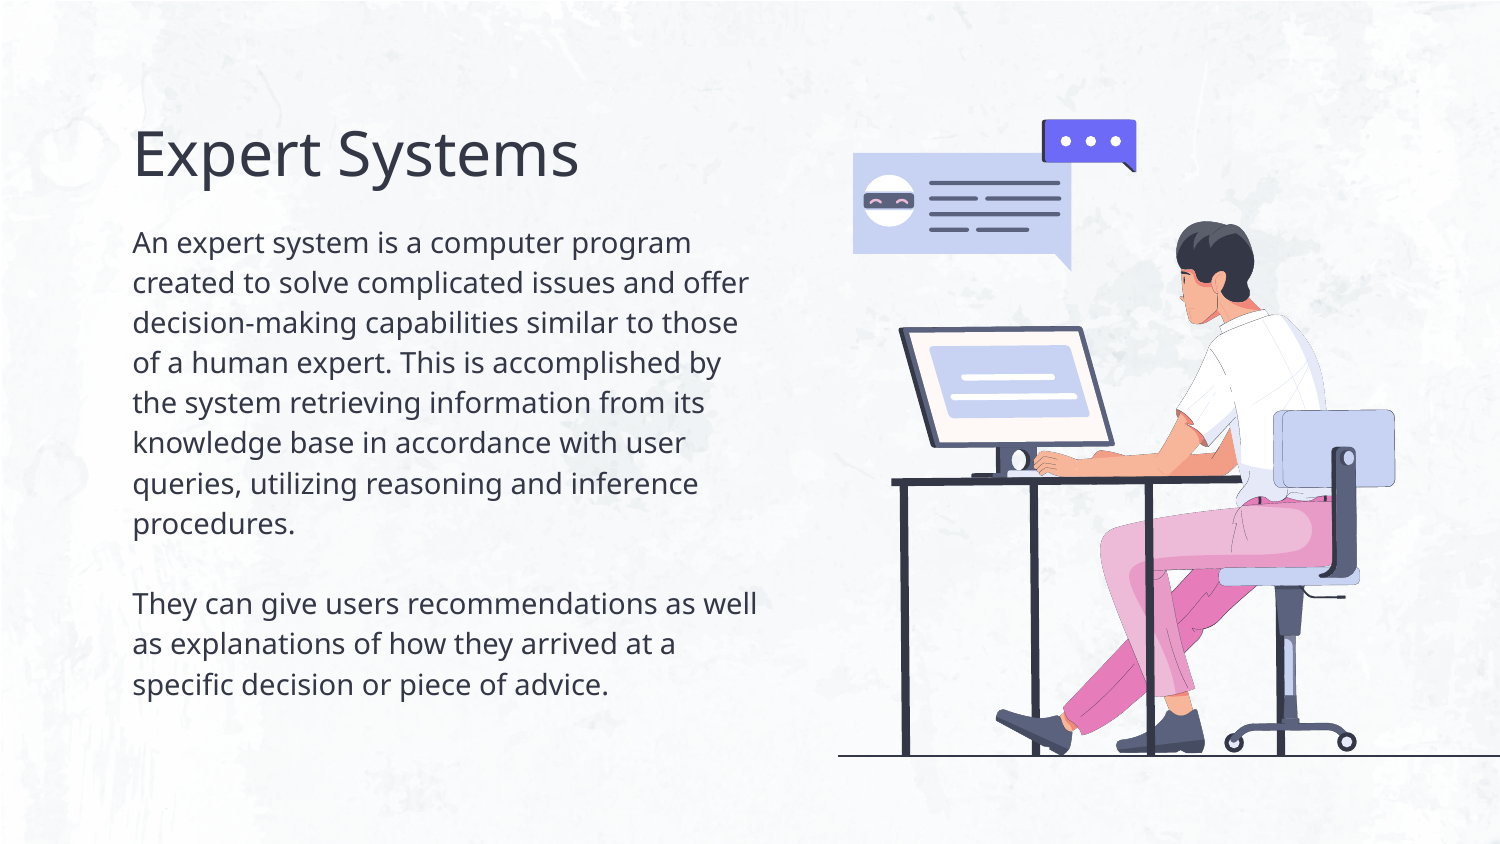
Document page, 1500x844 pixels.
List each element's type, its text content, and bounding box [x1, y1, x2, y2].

title Expert Systems [117, 87, 801, 204]
picture [2, 2, 1500, 844]
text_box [852, 119, 1396, 755]
list An expert system is a computer program created to solve complicated issues and offer decision-making capabilities similar to those of a human expert. This is accomplished by the system retrieving information from its knowledge base in accordance with user queries, utilizing reasoning and inference procedures. They can give users recommendations as well as explanations of how they arrived at a specific decision or piece of advice. [117, 203, 776, 756]
